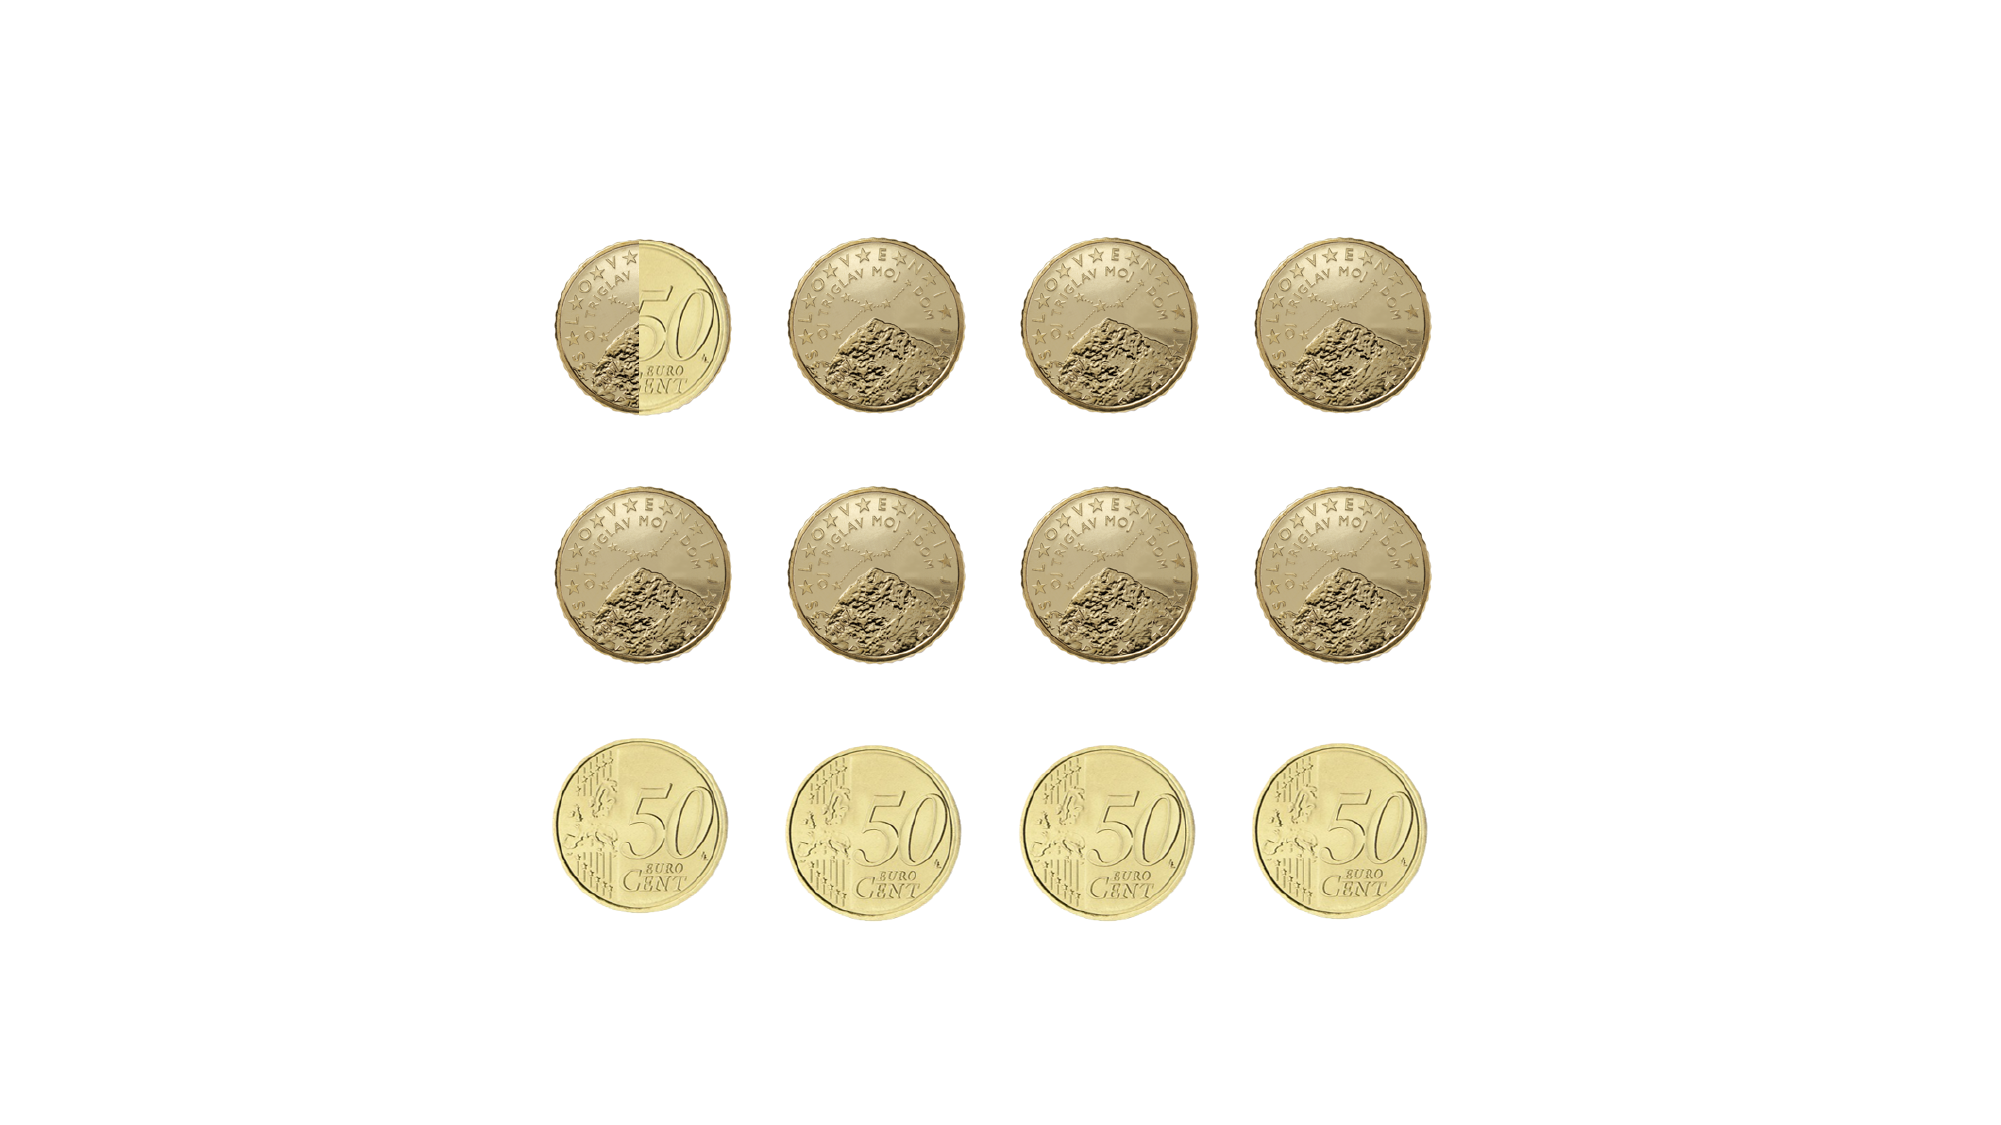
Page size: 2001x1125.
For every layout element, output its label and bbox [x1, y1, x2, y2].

picture [528, 224, 1472, 928]
